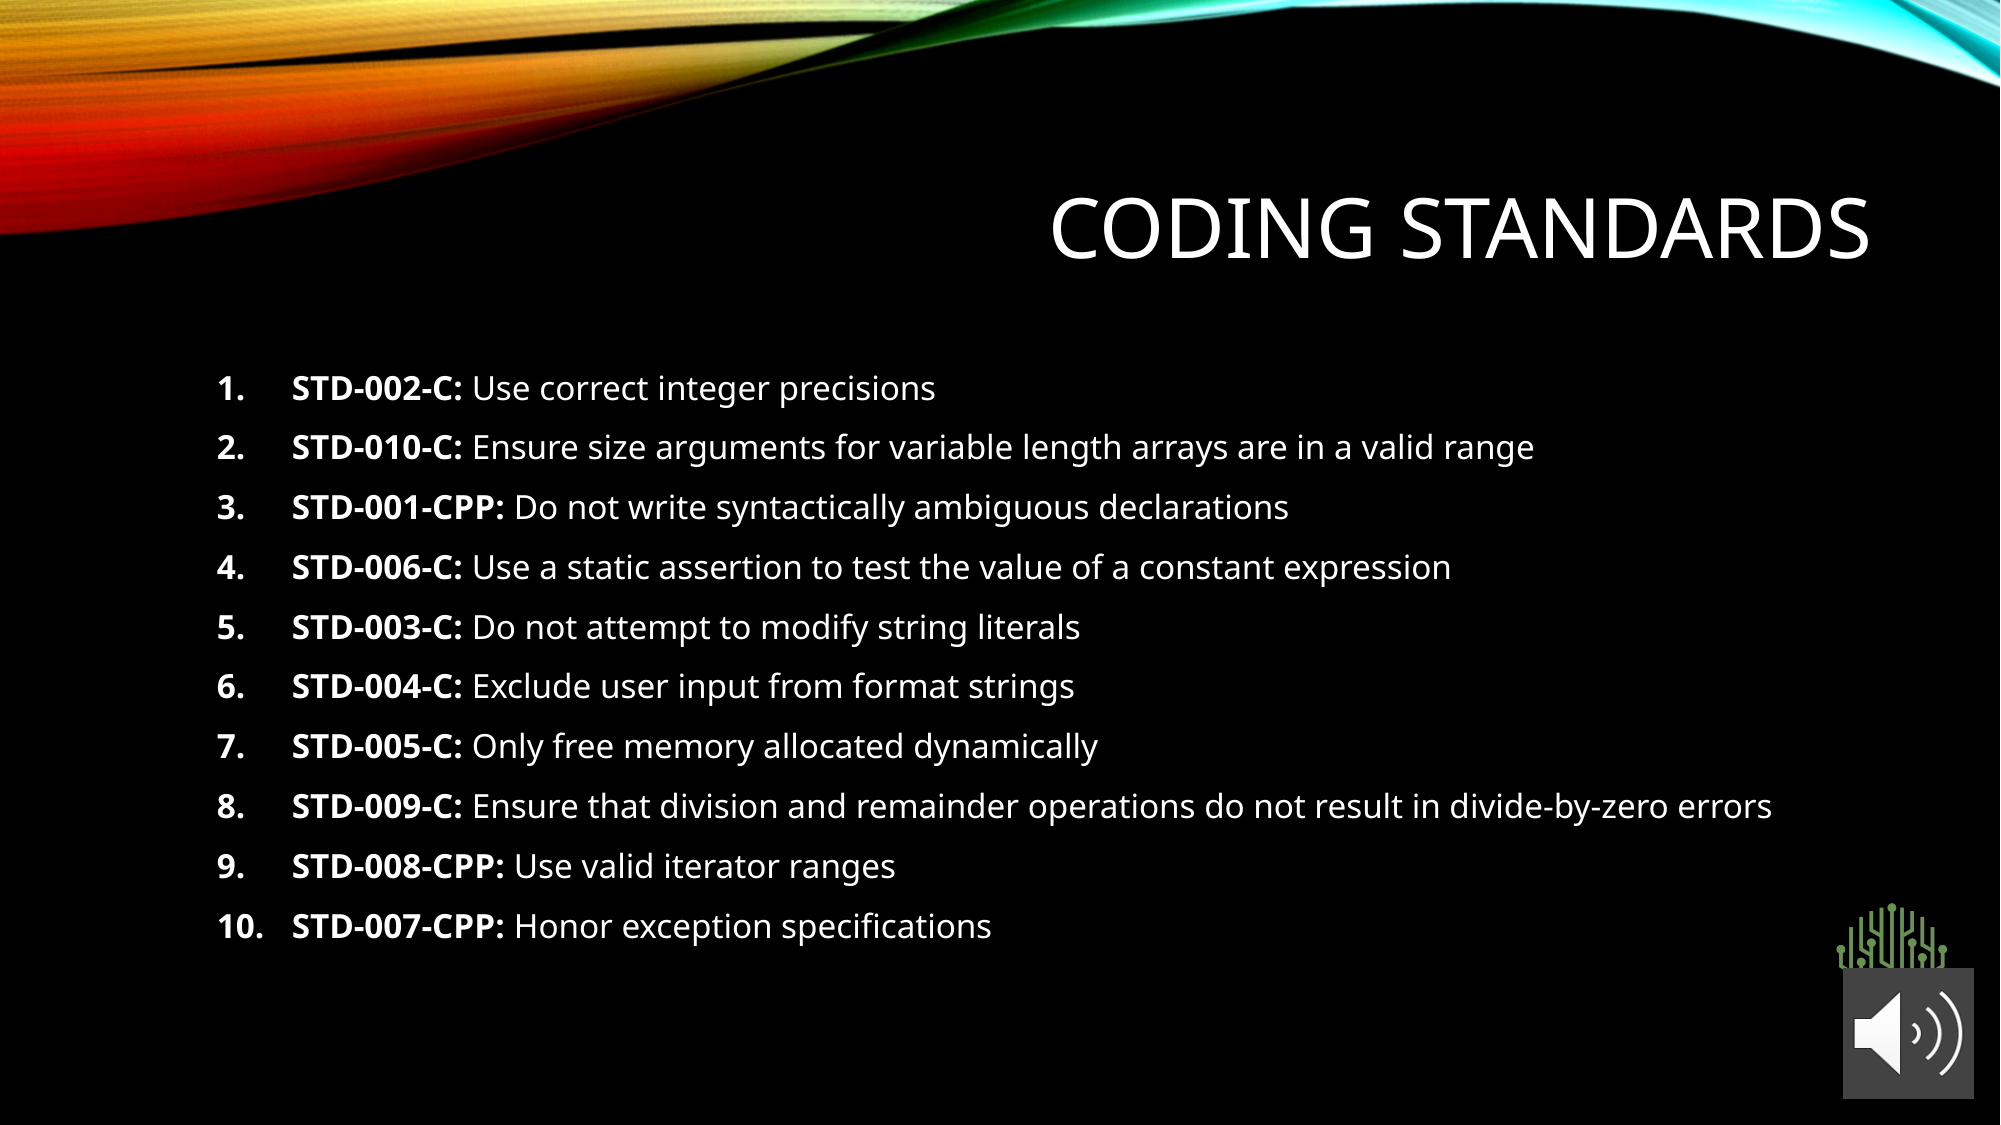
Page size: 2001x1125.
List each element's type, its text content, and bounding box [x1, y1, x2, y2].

title CODING STANDARDS [474, 125, 1888, 338]
picture [1817, 892, 1976, 1101]
picture [0, 0, 2000, 237]
list STD-002-C: Use correct integer precisions STD-010-C: Ensure size arguments for variable length arrays are in a valid range STD-001-CPP: Do not write syntactically ambiguous declarations STD-006-C: Use a static assertion to test the value of a constant expression STD-003-C: Do not attempt to modify string literals STD-004-C: Exclude user input from format strings STD-005-C: Only free memory allocated dynamically STD-009-C: Ensure that division and remainder operations do not result in divide-by-zero errors STD-008-CPP: Use valid iterator ranges STD-007-CPP: Honor exception specifications [201, 339, 1858, 1000]
